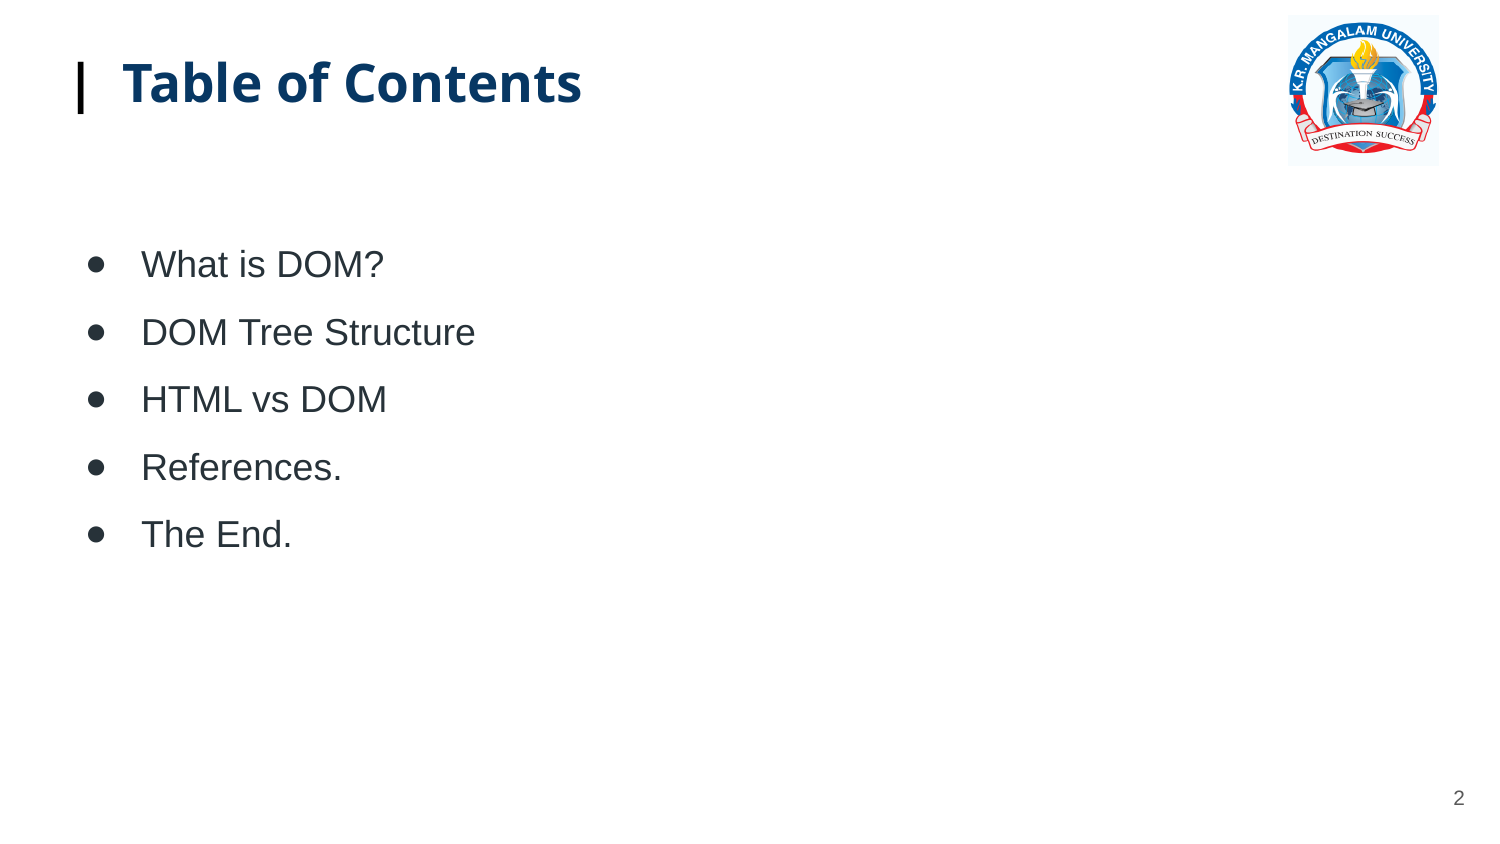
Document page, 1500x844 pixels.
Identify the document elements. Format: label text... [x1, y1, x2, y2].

slide_number ‹#› [1389, 764, 1480, 830]
title | Table of Contents [51, 34, 1277, 129]
list What is DOM? DOM Tree Structure HTML vs DOM References. The End. [51, 202, 1449, 763]
picture [1288, 15, 1440, 167]
